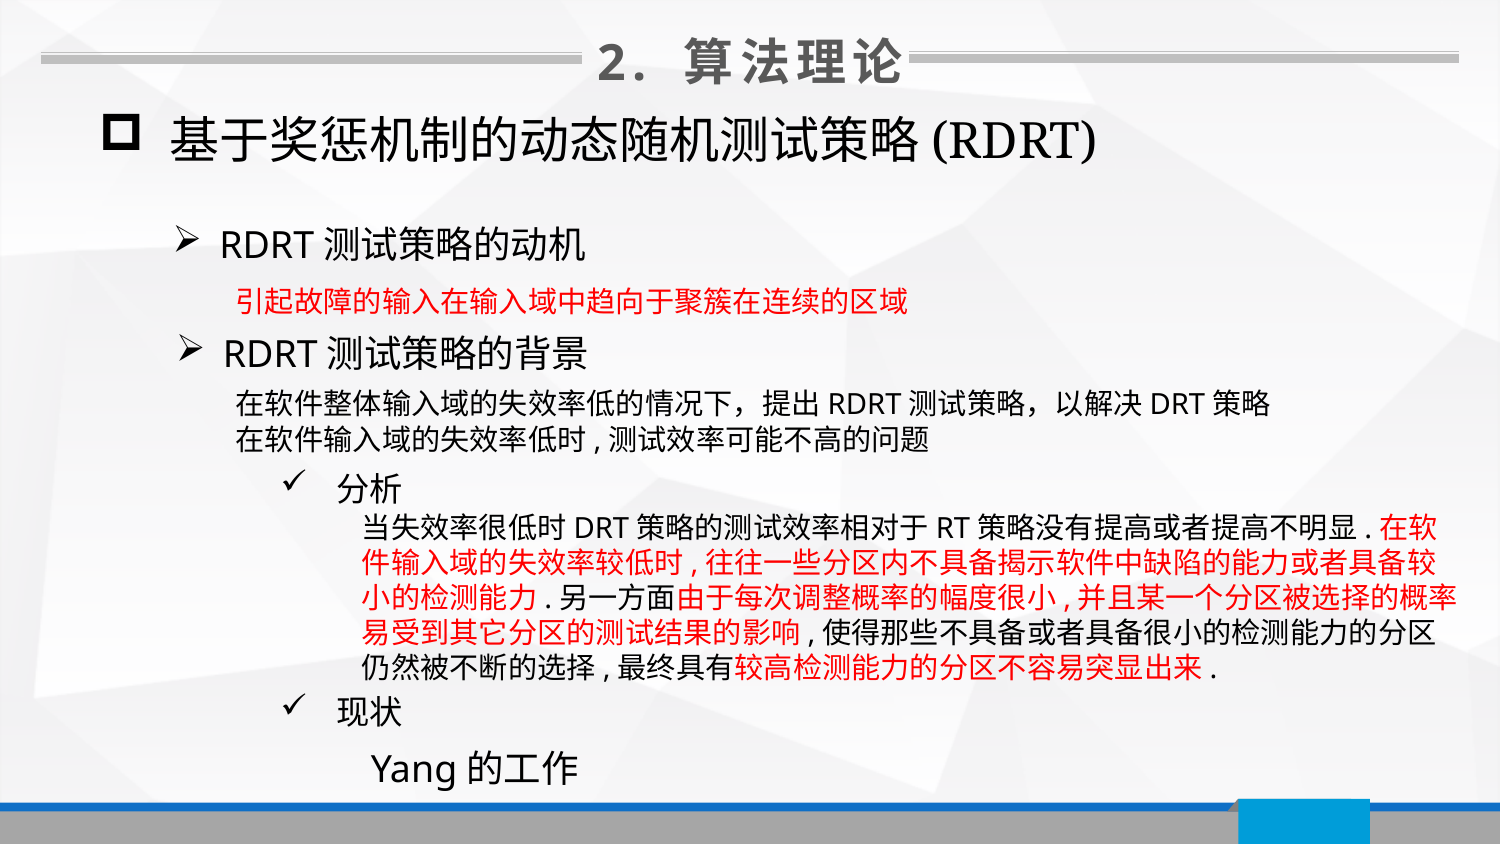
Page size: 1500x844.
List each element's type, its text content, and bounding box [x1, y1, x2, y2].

text_box 基于奖惩机制的动态随机测试策略(RDRT) [84, 100, 1141, 176]
text_box Yang的工作 [356, 737, 1173, 798]
text_box 现状 [265, 684, 554, 739]
text_box 引起故障的输入在输入域中趋向于聚簇在连续的区域 [221, 275, 1014, 326]
picture [0, 1, 1500, 802]
text_box 当失效率很低时DRT策略的测试效率相对于RT策略没有提高或者提高不明显.在软件输入域的失效率较低时,往往一些分区内不具备揭示软件中缺陷的能力或者具备较小的检测能力.另一方面由于每次调整概率的幅度很小,并且某一个分区被选择的概率易受到其它分区的测试结果的影响,使得那些不具备或者具备很小的检测能力的分区仍然被不断的选择,最终具有较高检测能力的分区不容易突显出来. [347, 502, 1477, 692]
text_box 2. 算法理论 [577, 25, 923, 98]
text_box RDRT测试策略的动机 [157, 213, 602, 274]
text_box 在软件整体输入域的失效率低的情况下，提出RDRT测试策略，以解决DRT策略在软件输入域的失效率低时,测试效率可能不高的问题 [221, 378, 1308, 464]
text_box RDRT测试策略的背景 [161, 322, 605, 383]
text_box 分析 [265, 460, 554, 516]
